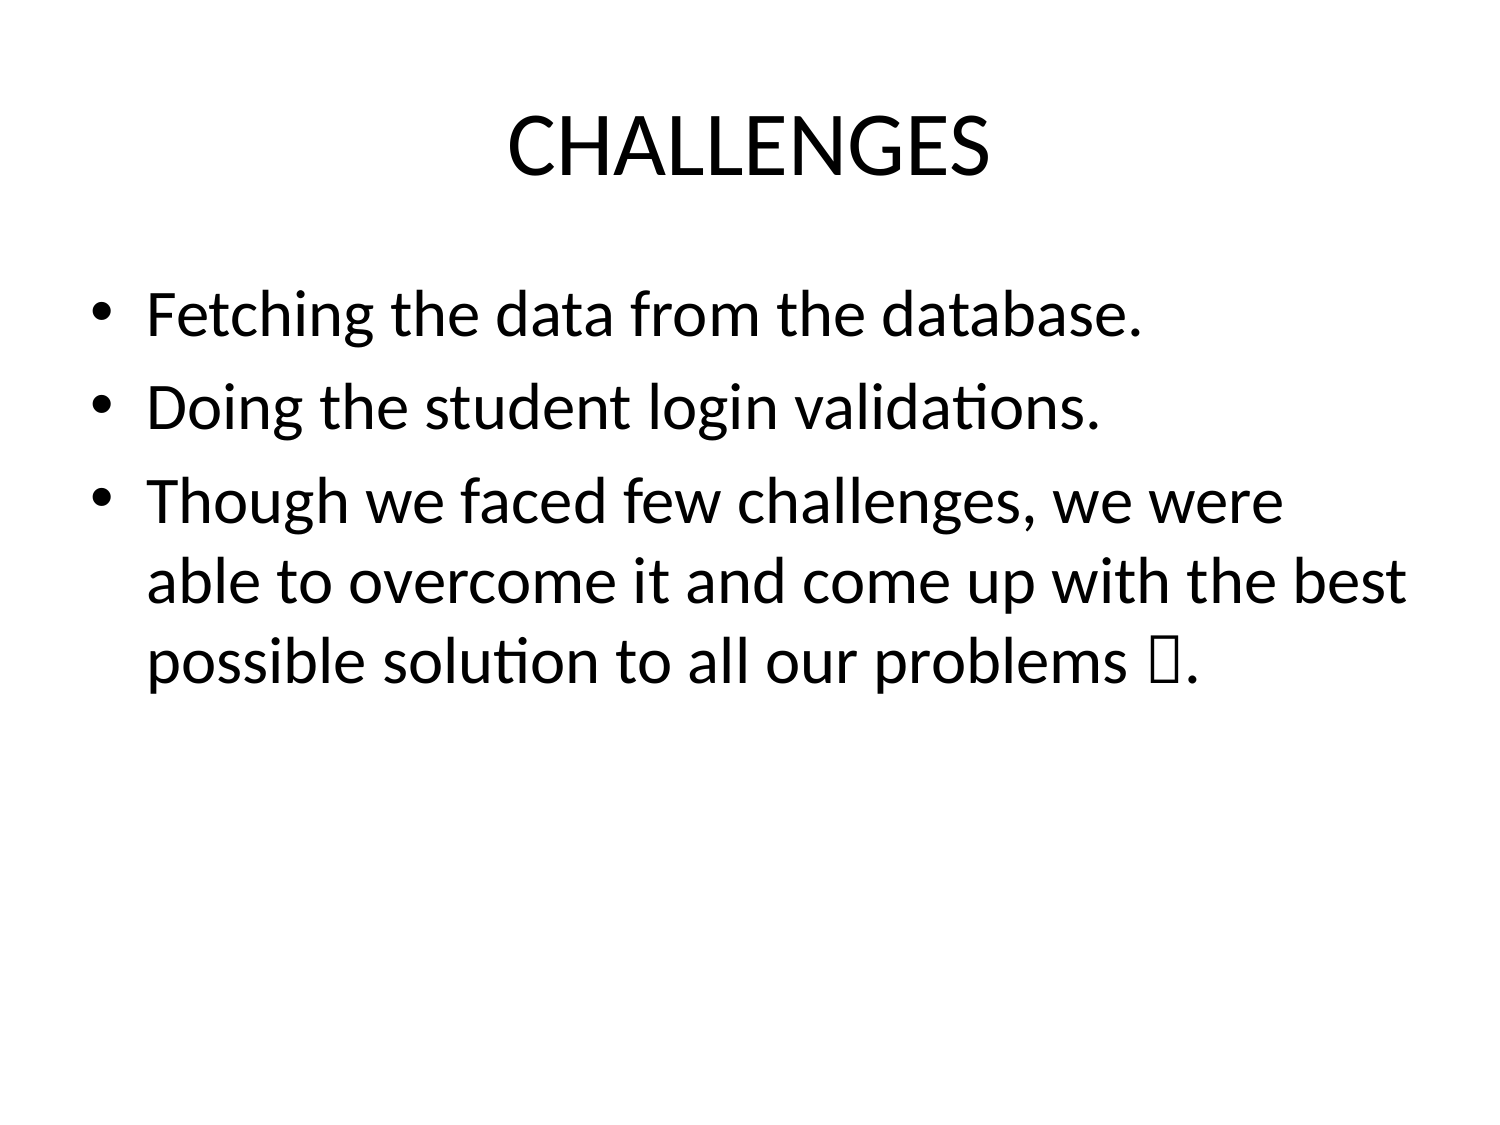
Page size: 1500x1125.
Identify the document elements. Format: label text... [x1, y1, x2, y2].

list Fetching the data from the database. Doing the student login validations. Though we faced few challenges, we were able to overcome it and come up with the best possible solution to all our problems . [75, 262, 1425, 1005]
title CHALLENGES [75, 45, 1425, 233]
